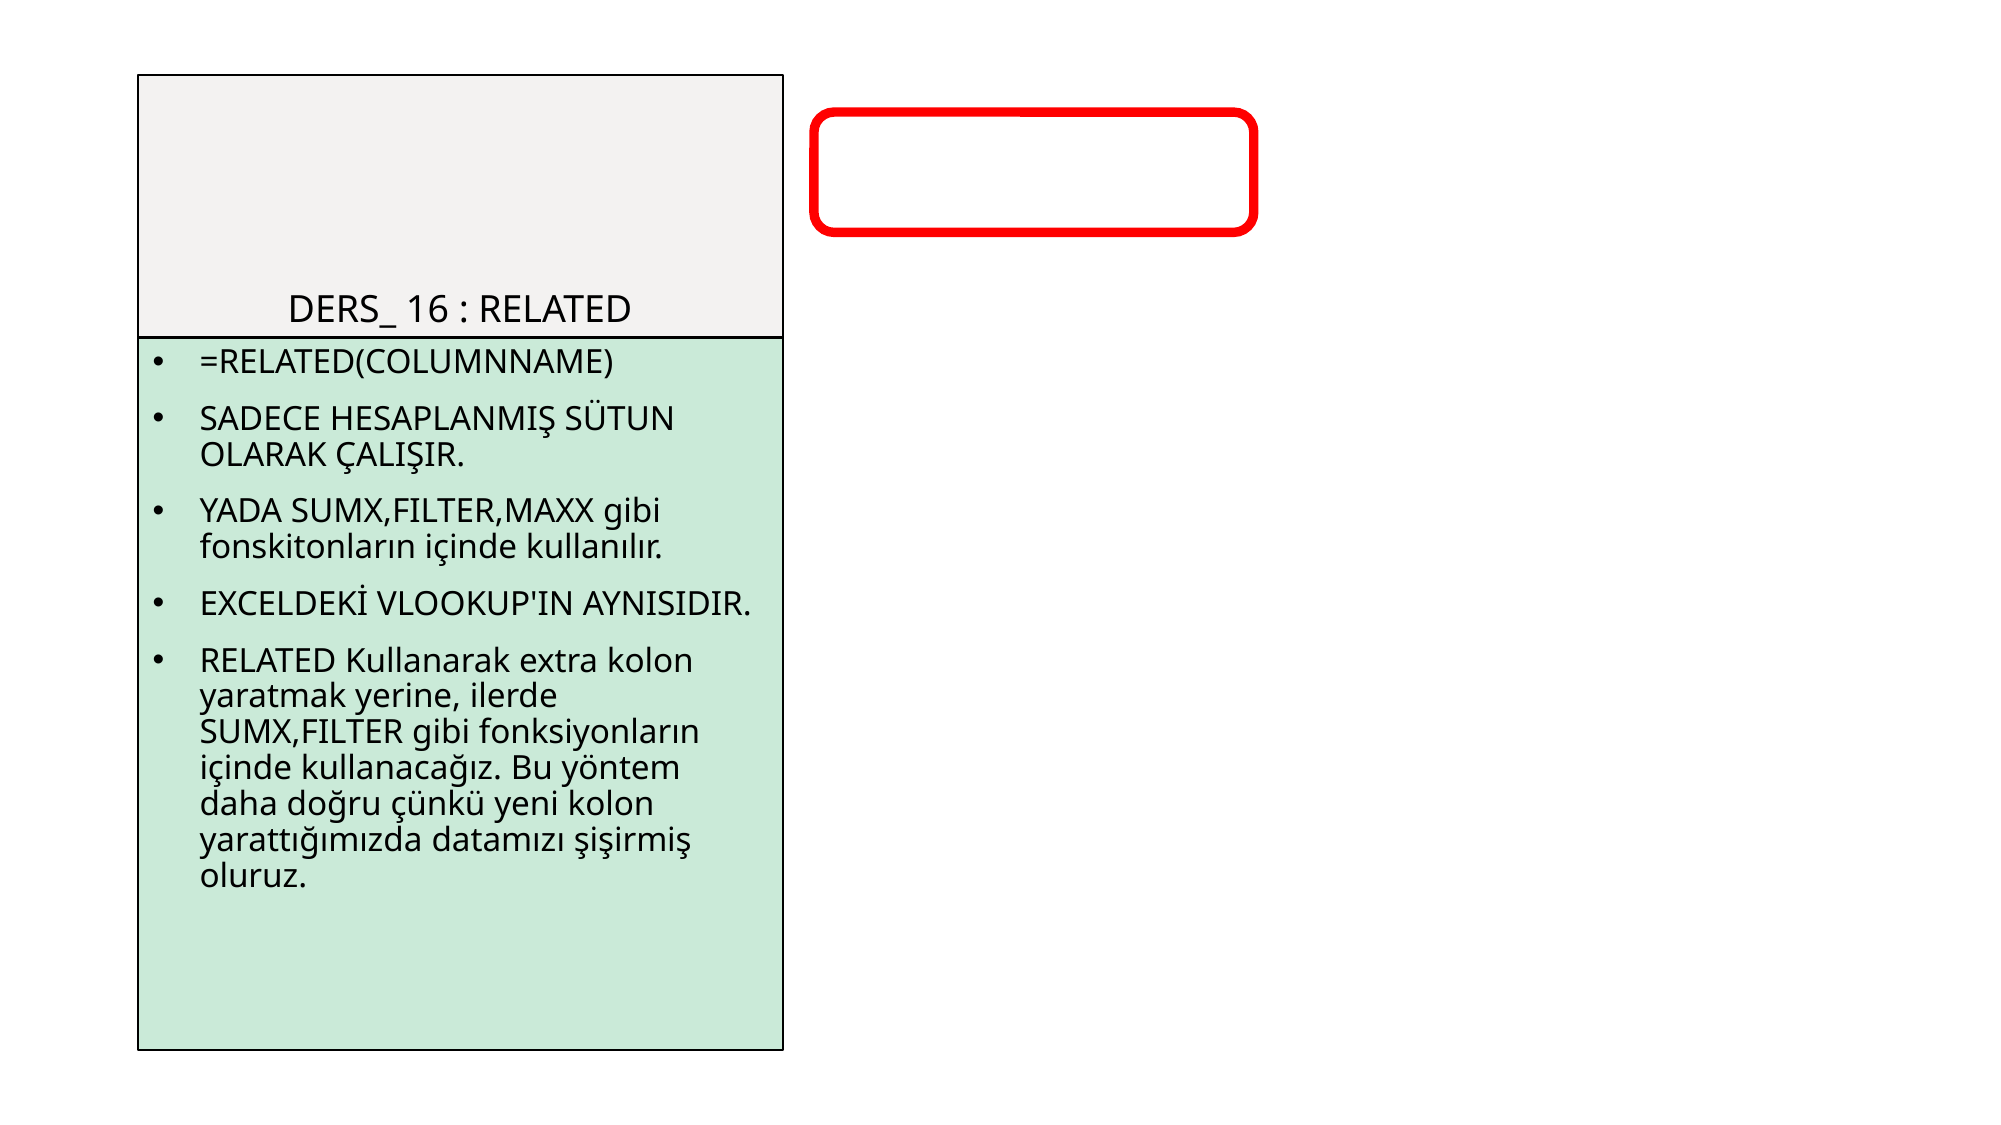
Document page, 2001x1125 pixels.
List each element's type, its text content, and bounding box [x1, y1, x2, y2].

list =RELATED(COLUMNNAME) SADECE HESAPLANMIŞ SÜTUN OLARAK ÇALIŞIR. YADA SUMX,FILTER,MAXX gibi fonskitonların içinde kullanılır. EXCELDEKİ VLOOKUP'IN AYNISIDIR. RELATED Kullanarak extra kolon yaratmak yerine, ilerde SUMX,FILTER gibi fonksiyonların içinde kullanacağız. Bu yöntem daha doğru çünkü yeni kolon yarattığımızda datamızı şişirmiş oluruz. [137, 337, 783, 1050]
title DERS_ 16 : RELATED [137, 75, 783, 337]
text_box [812, 110, 1256, 234]
